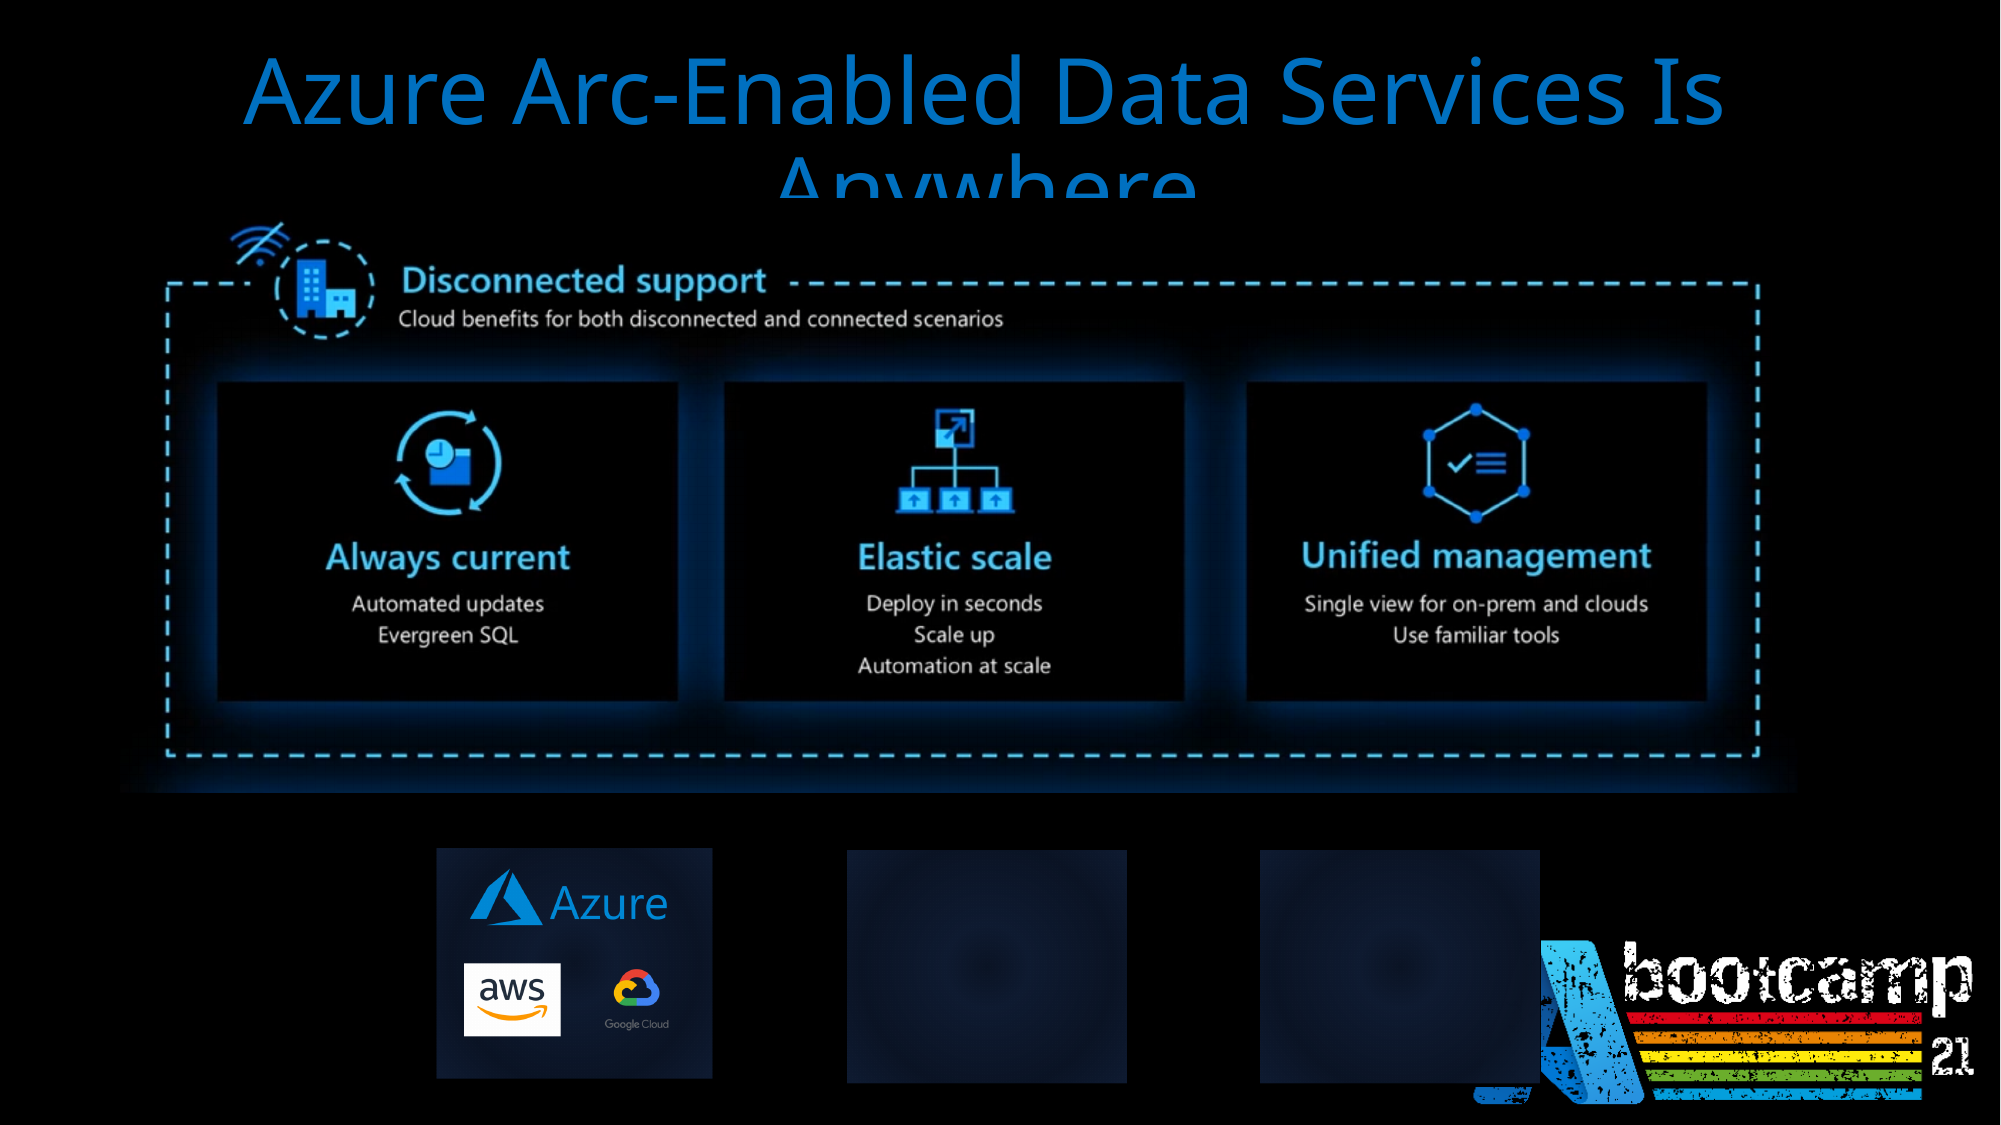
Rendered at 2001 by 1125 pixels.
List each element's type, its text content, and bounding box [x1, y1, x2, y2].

title Azure Arc-Enabled Data Services Is Anywhere [120, 35, 1852, 253]
picture [0, 0, 2001, 1125]
